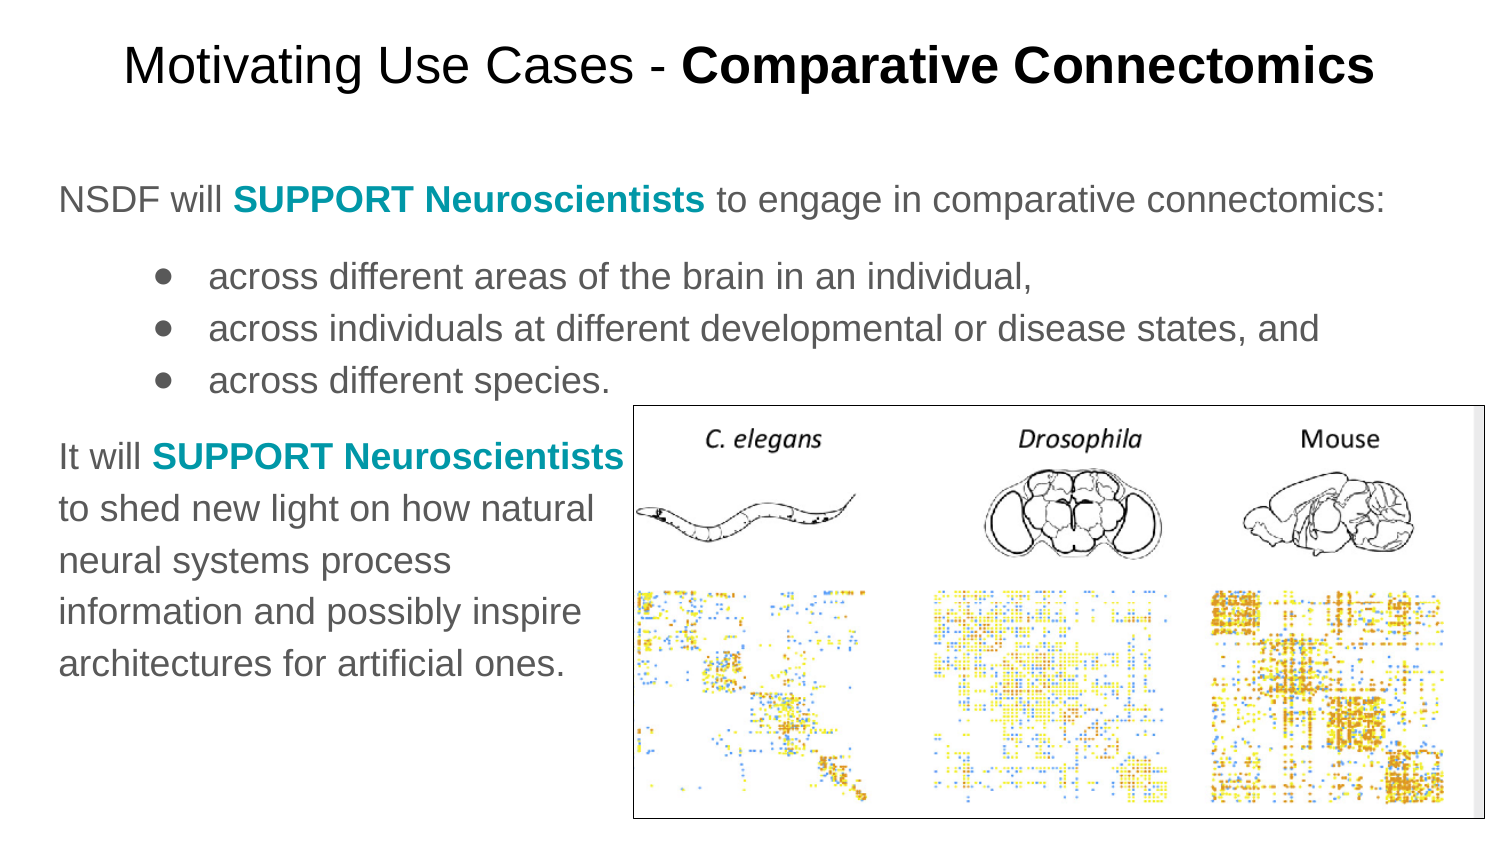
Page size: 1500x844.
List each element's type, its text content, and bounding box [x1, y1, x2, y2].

list NSDF will SUPPORT Neuroscientists to engage in comparative connectomics: across different areas of the brain in an individual, across individuals at different developmental or disease states, and across different species. It will SUPPORT Neuroscientists to shed new light on how natural neural systems process information and possibly inspire architectures for artificial ones. [43, 153, 1442, 809]
title Motivating Use Cases - Comparative Connectomics [51, 15, 1449, 110]
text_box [633, 405, 1484, 819]
